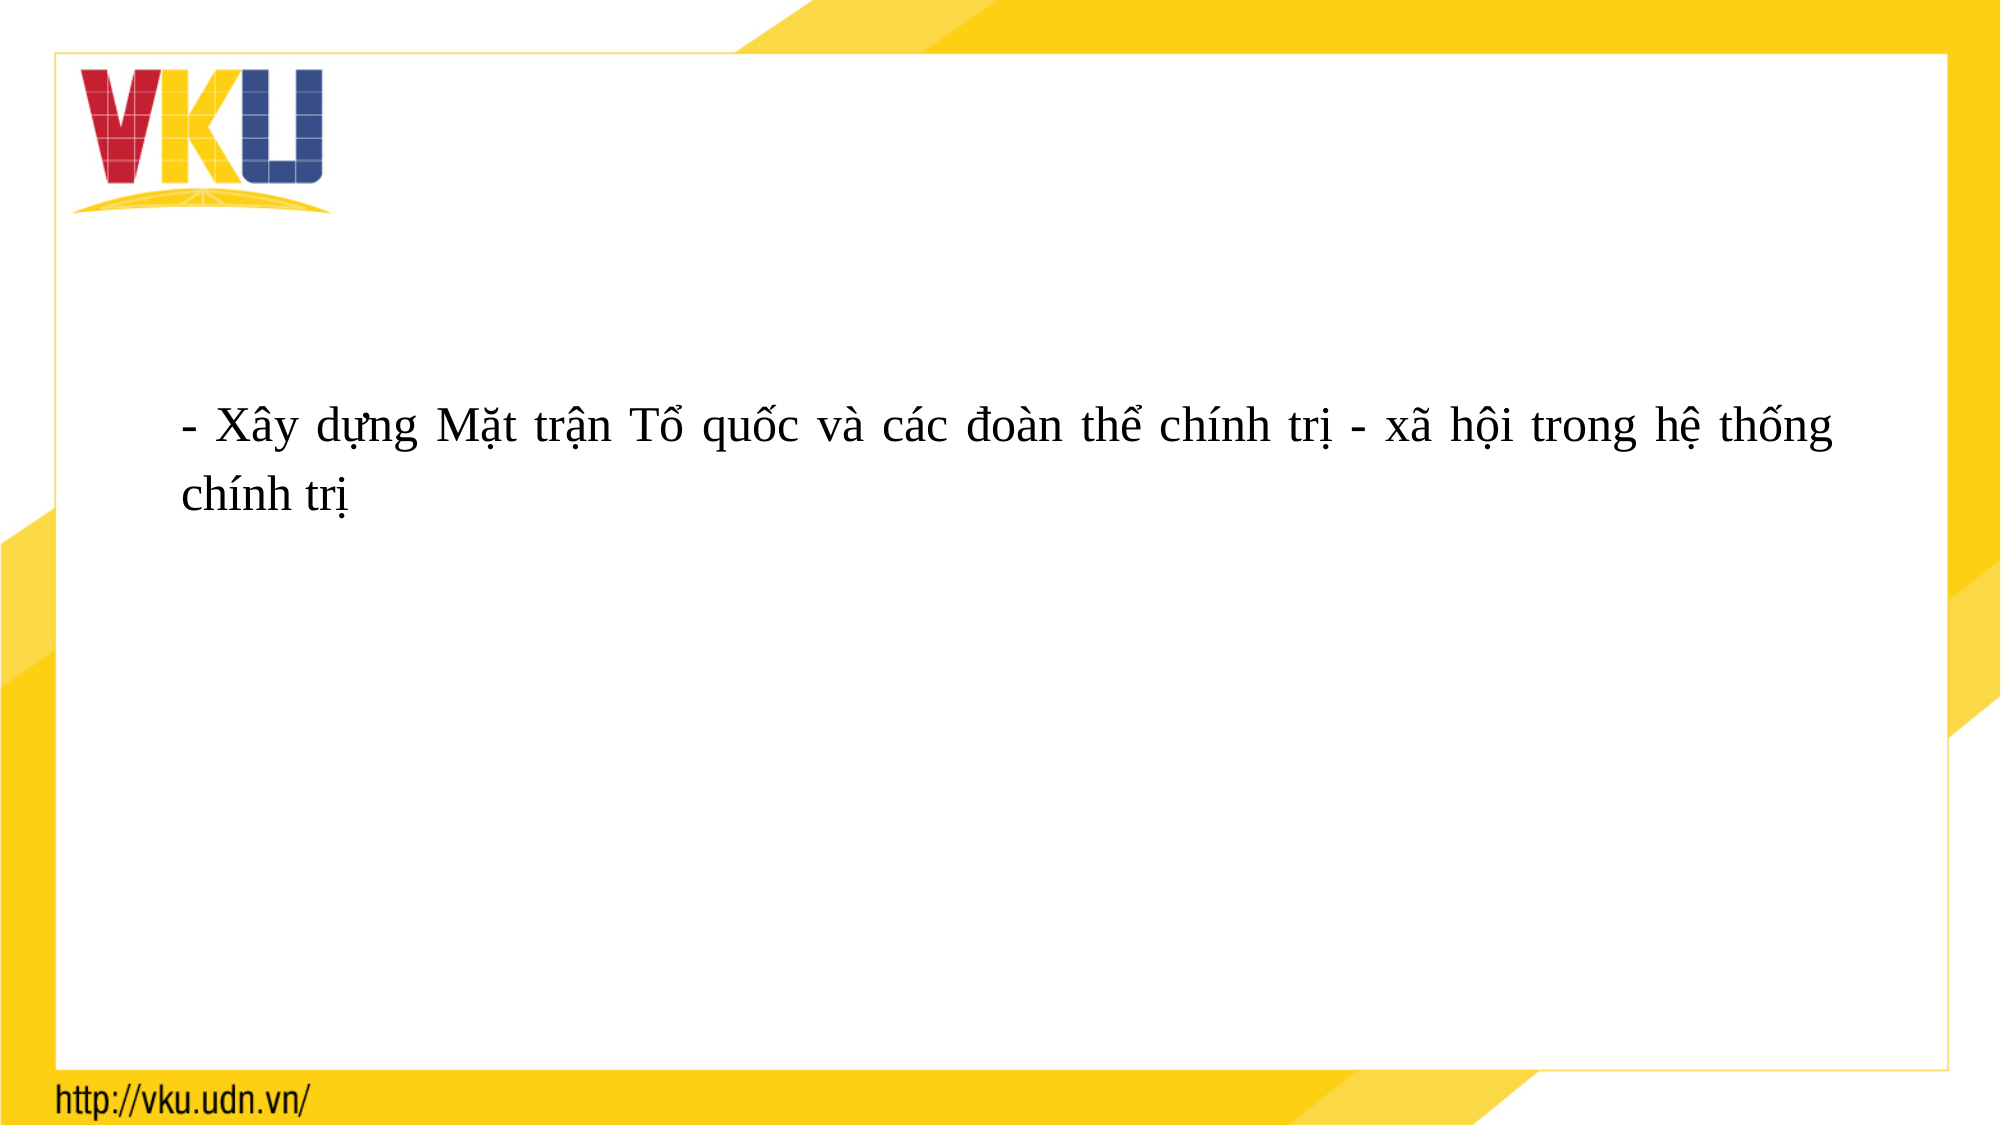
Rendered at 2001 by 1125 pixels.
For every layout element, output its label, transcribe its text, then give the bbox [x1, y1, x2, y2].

picture [0, 0, 2001, 1125]
text_box - Xây dựng Mặt trận Tổ quốc và các đoàn thể chính trị - xã hội trong hệ thống chính trị [166, 375, 1850, 528]
